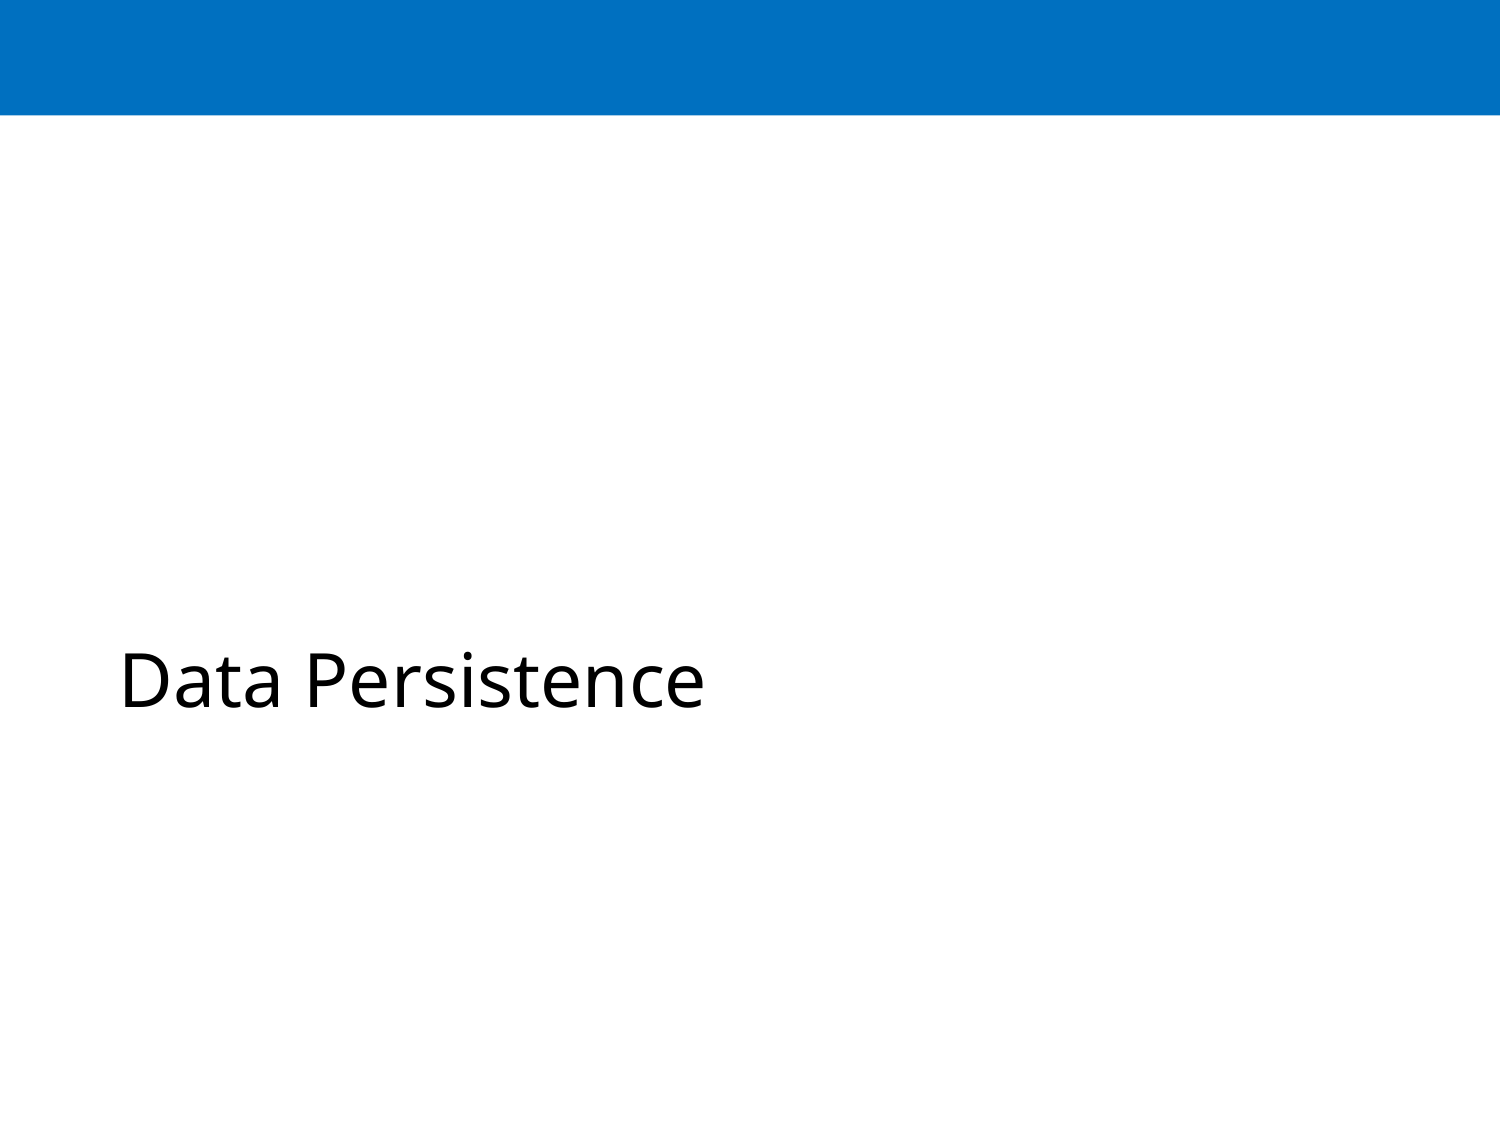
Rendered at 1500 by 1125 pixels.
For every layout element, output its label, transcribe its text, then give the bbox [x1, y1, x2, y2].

list Data Persistence [118, 476, 1394, 724]
